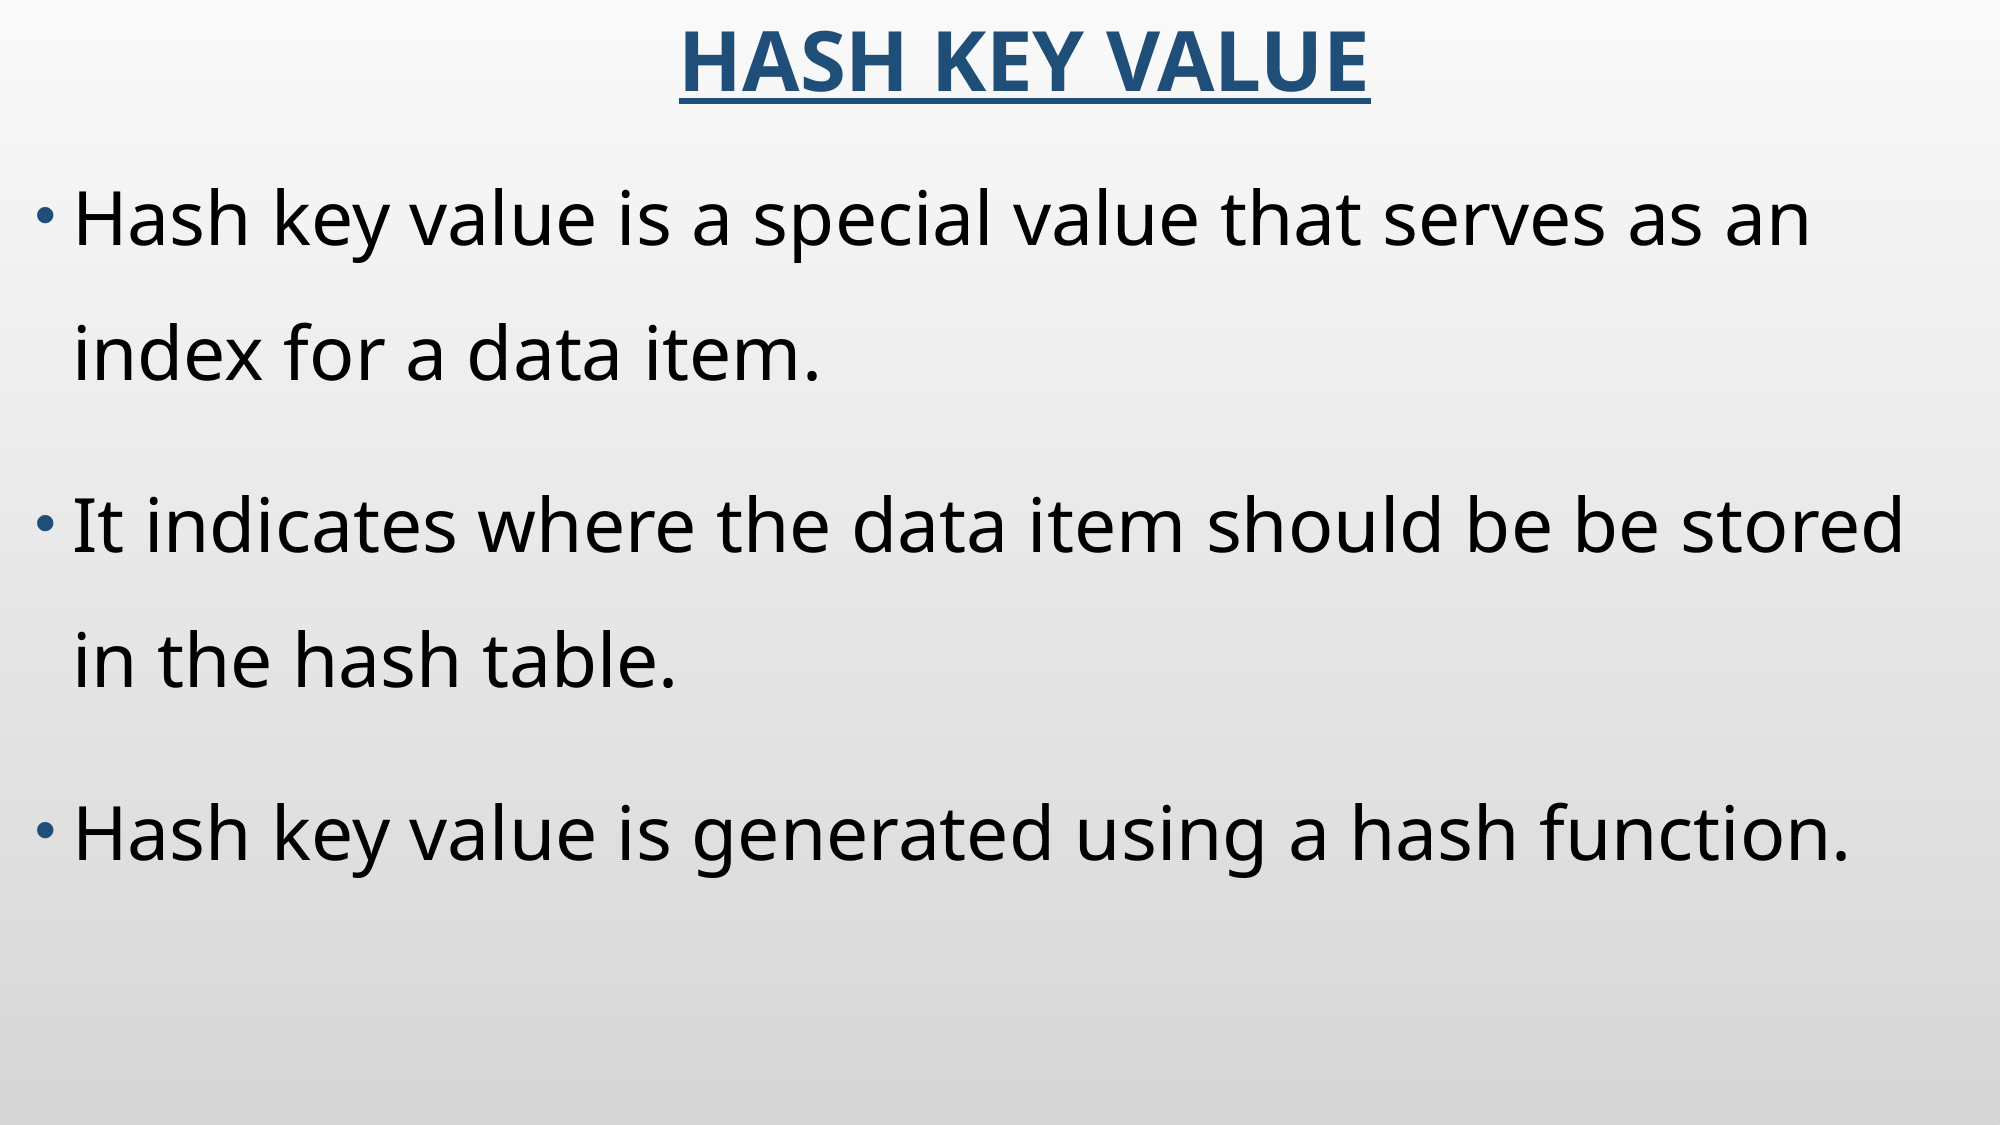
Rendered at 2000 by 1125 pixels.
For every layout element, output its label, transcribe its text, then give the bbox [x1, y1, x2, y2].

list Hash key value is a special value that serves as an index for a data item. It indicates where the data item should be be stored in the hash table. Hash key value is generated using a hash function. [12, 117, 2000, 1125]
title Hash Key Value [62, 0, 1988, 117]
